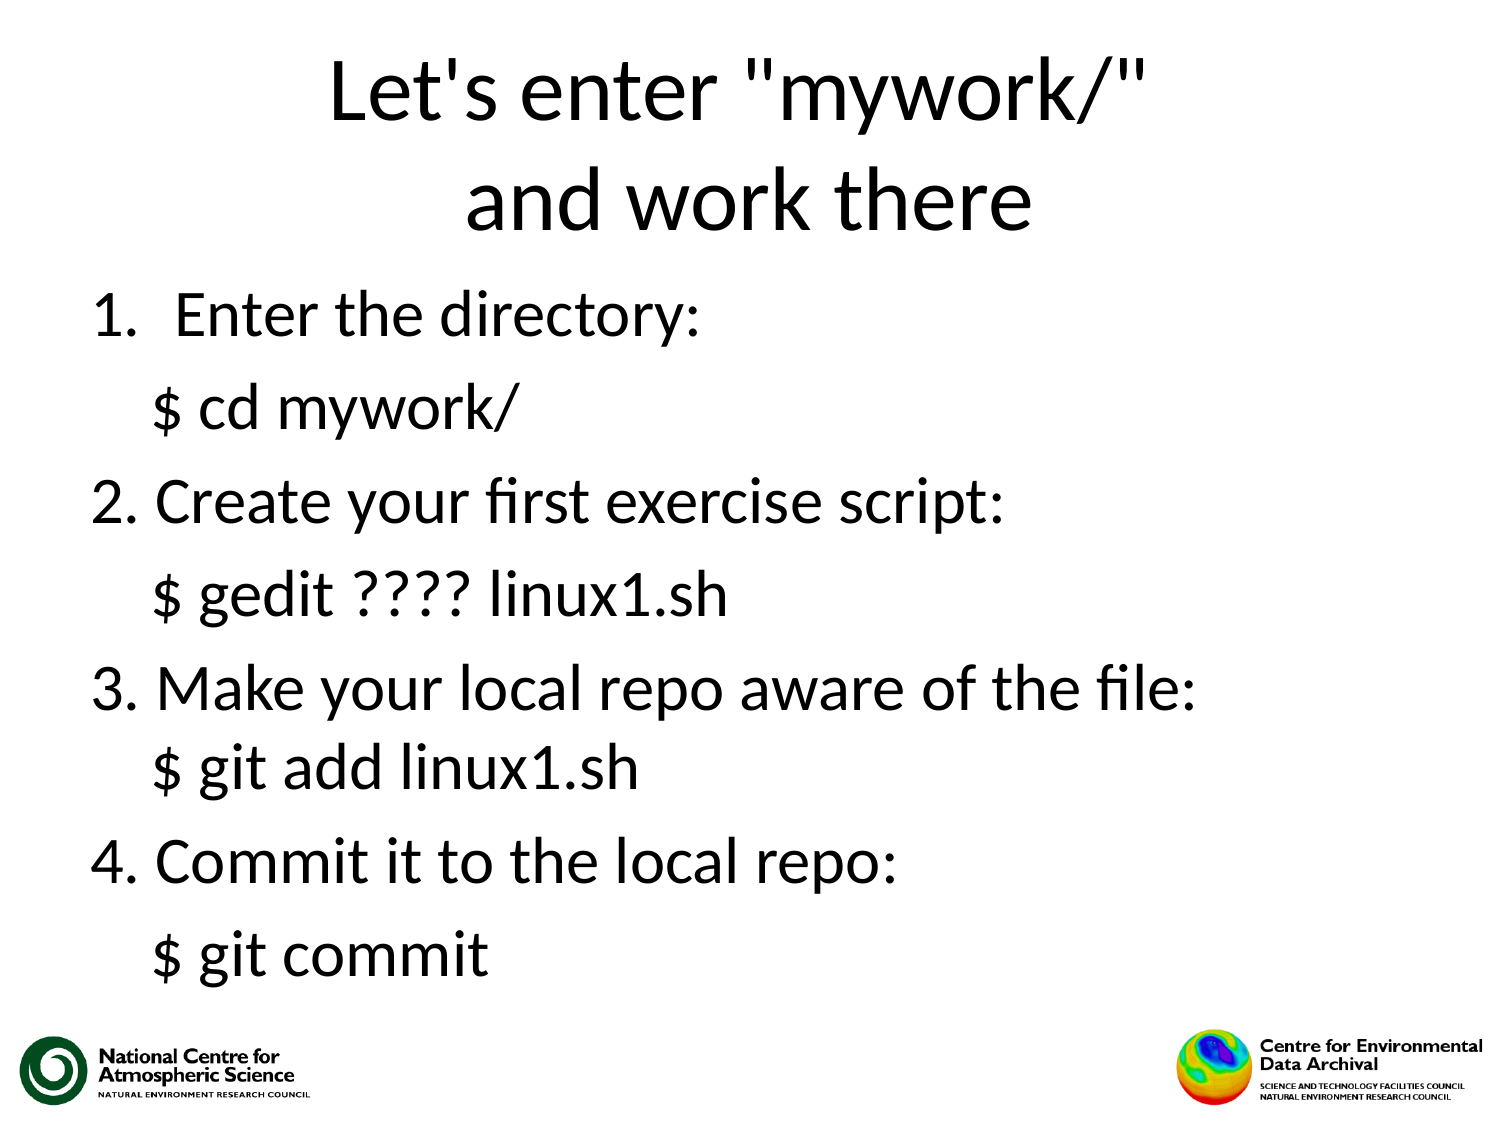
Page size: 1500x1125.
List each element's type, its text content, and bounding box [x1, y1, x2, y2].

picture [17, 1034, 313, 1106]
list Enter the directory: $ cd mywork/ 2. Create your first exercise script: $ gedit ???? linux1.sh 3. Make your local repo aware of the file: $ git add linux1.sh 4. Commit it to the local repo: $ git commit [75, 262, 1425, 1005]
title Let's enter "mywork/" and work there [75, 45, 1425, 233]
picture [1169, 1023, 1495, 1110]
